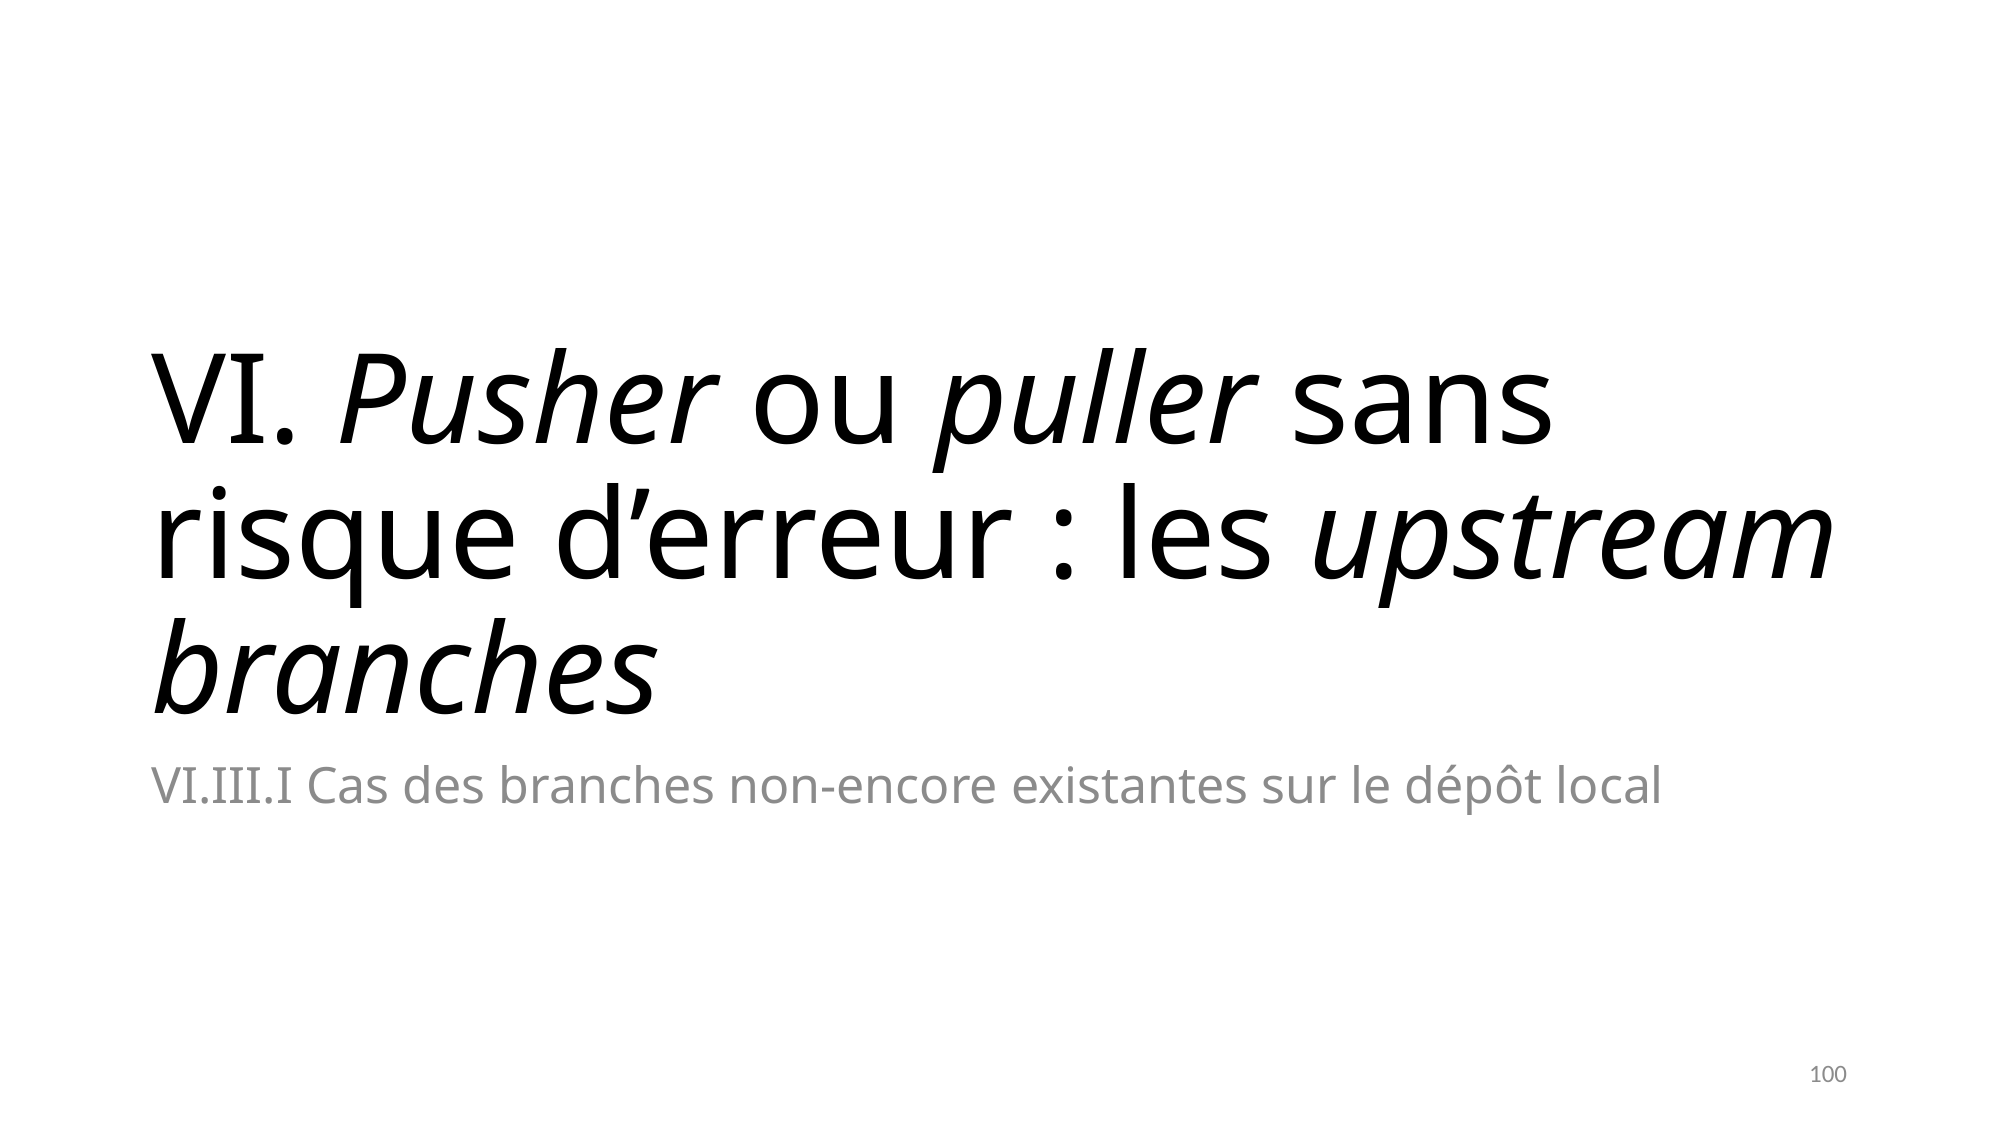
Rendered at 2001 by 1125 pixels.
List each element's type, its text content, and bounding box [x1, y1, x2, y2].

slide_number 100 [1412, 1042, 1863, 1103]
list VI.III.I Cas des branches non-encore existantes sur le dépôt local [136, 752, 1862, 999]
title VI. Pusher ou puller sans risque d’erreur : les upstream branches [136, 280, 1862, 749]
